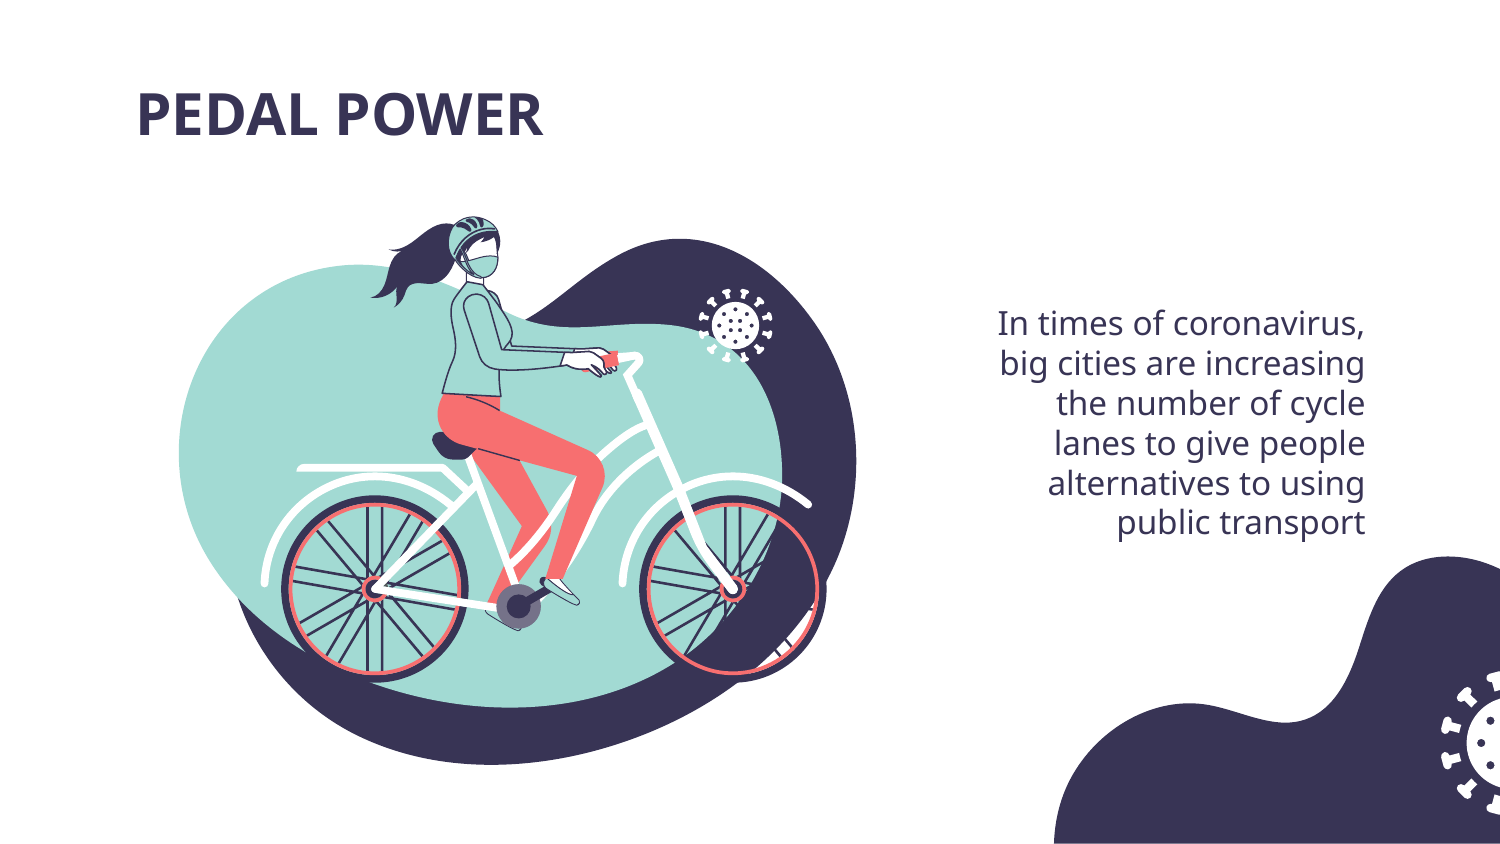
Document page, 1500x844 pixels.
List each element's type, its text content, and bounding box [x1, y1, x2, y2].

text_box In times of coronavirus, big cities are increasing the number of cycle lanes to give people alternatives to using public transport [978, 282, 1382, 561]
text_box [1440, 671, 1500, 815]
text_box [137, 216, 862, 765]
title PEDAL POWER [120, 61, 1126, 156]
